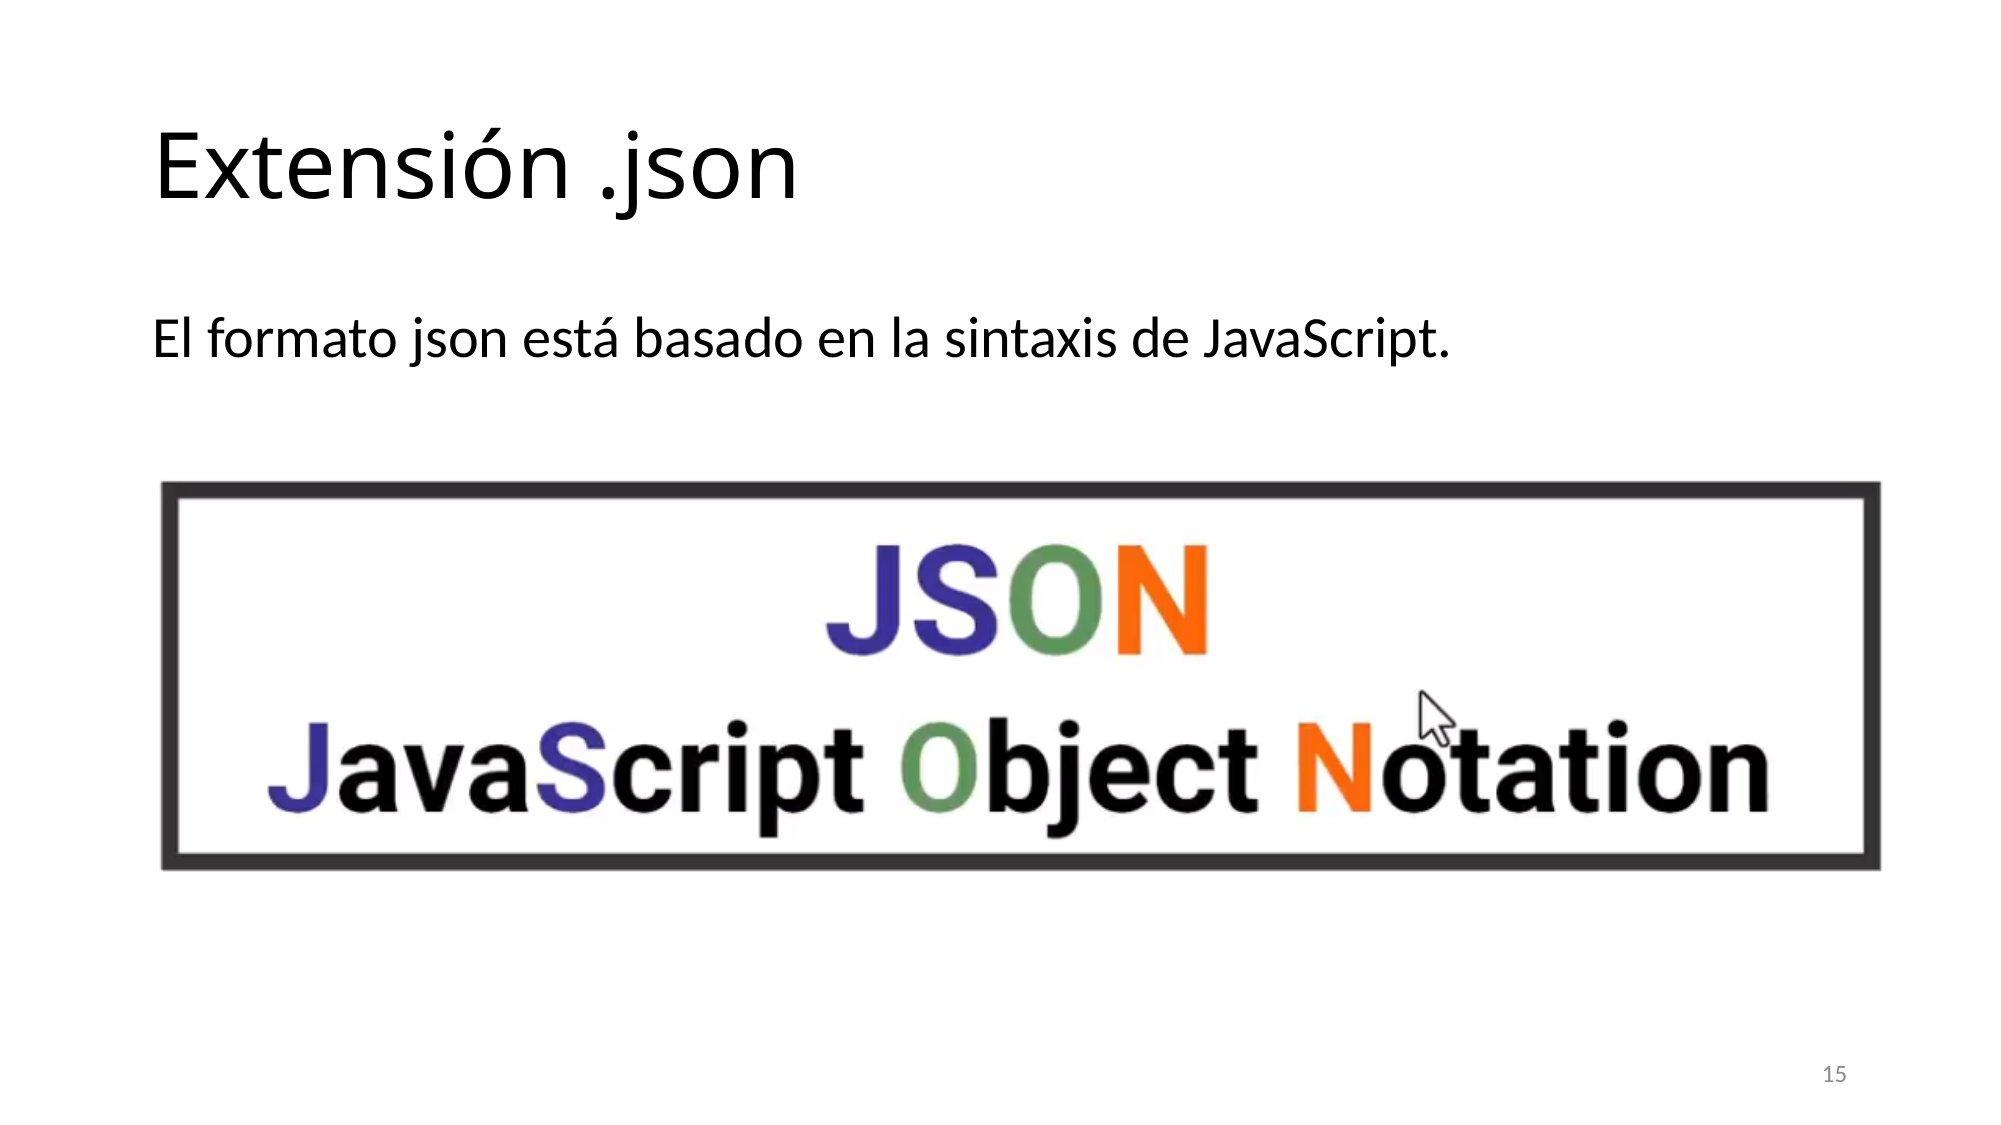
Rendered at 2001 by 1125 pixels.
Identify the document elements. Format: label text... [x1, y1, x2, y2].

list El formato json está basado en la sintaxis de JavaScript. [137, 299, 1863, 1014]
title Extensión .json [137, 59, 1863, 278]
slide_number 15 [1412, 1042, 1863, 1103]
picture [155, 472, 1886, 884]
